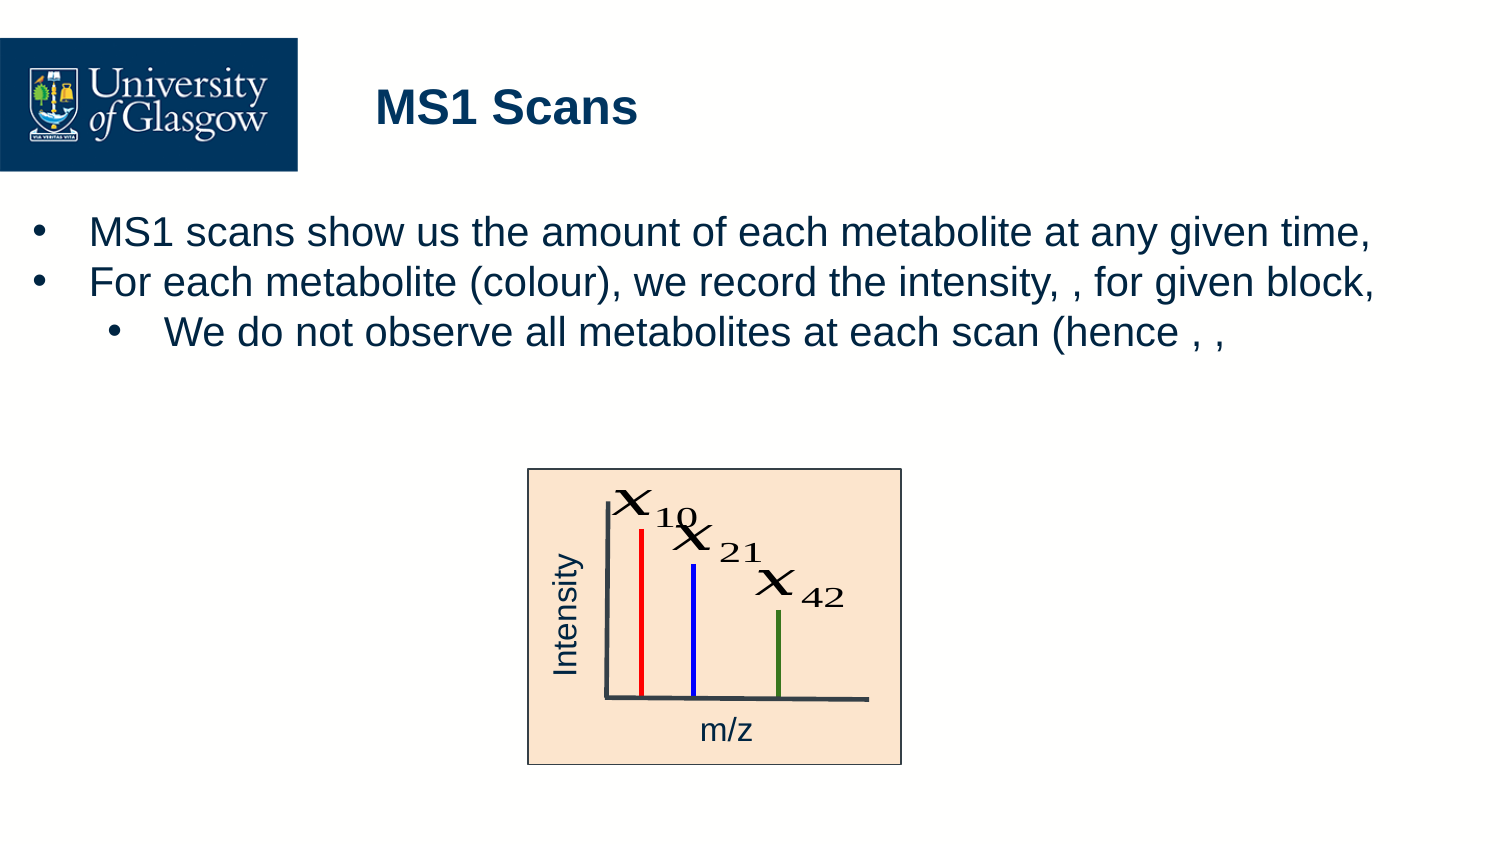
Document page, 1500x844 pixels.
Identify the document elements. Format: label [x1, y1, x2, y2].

picture [0, 0, 1500, 178]
text_box [527, 468, 902, 765]
